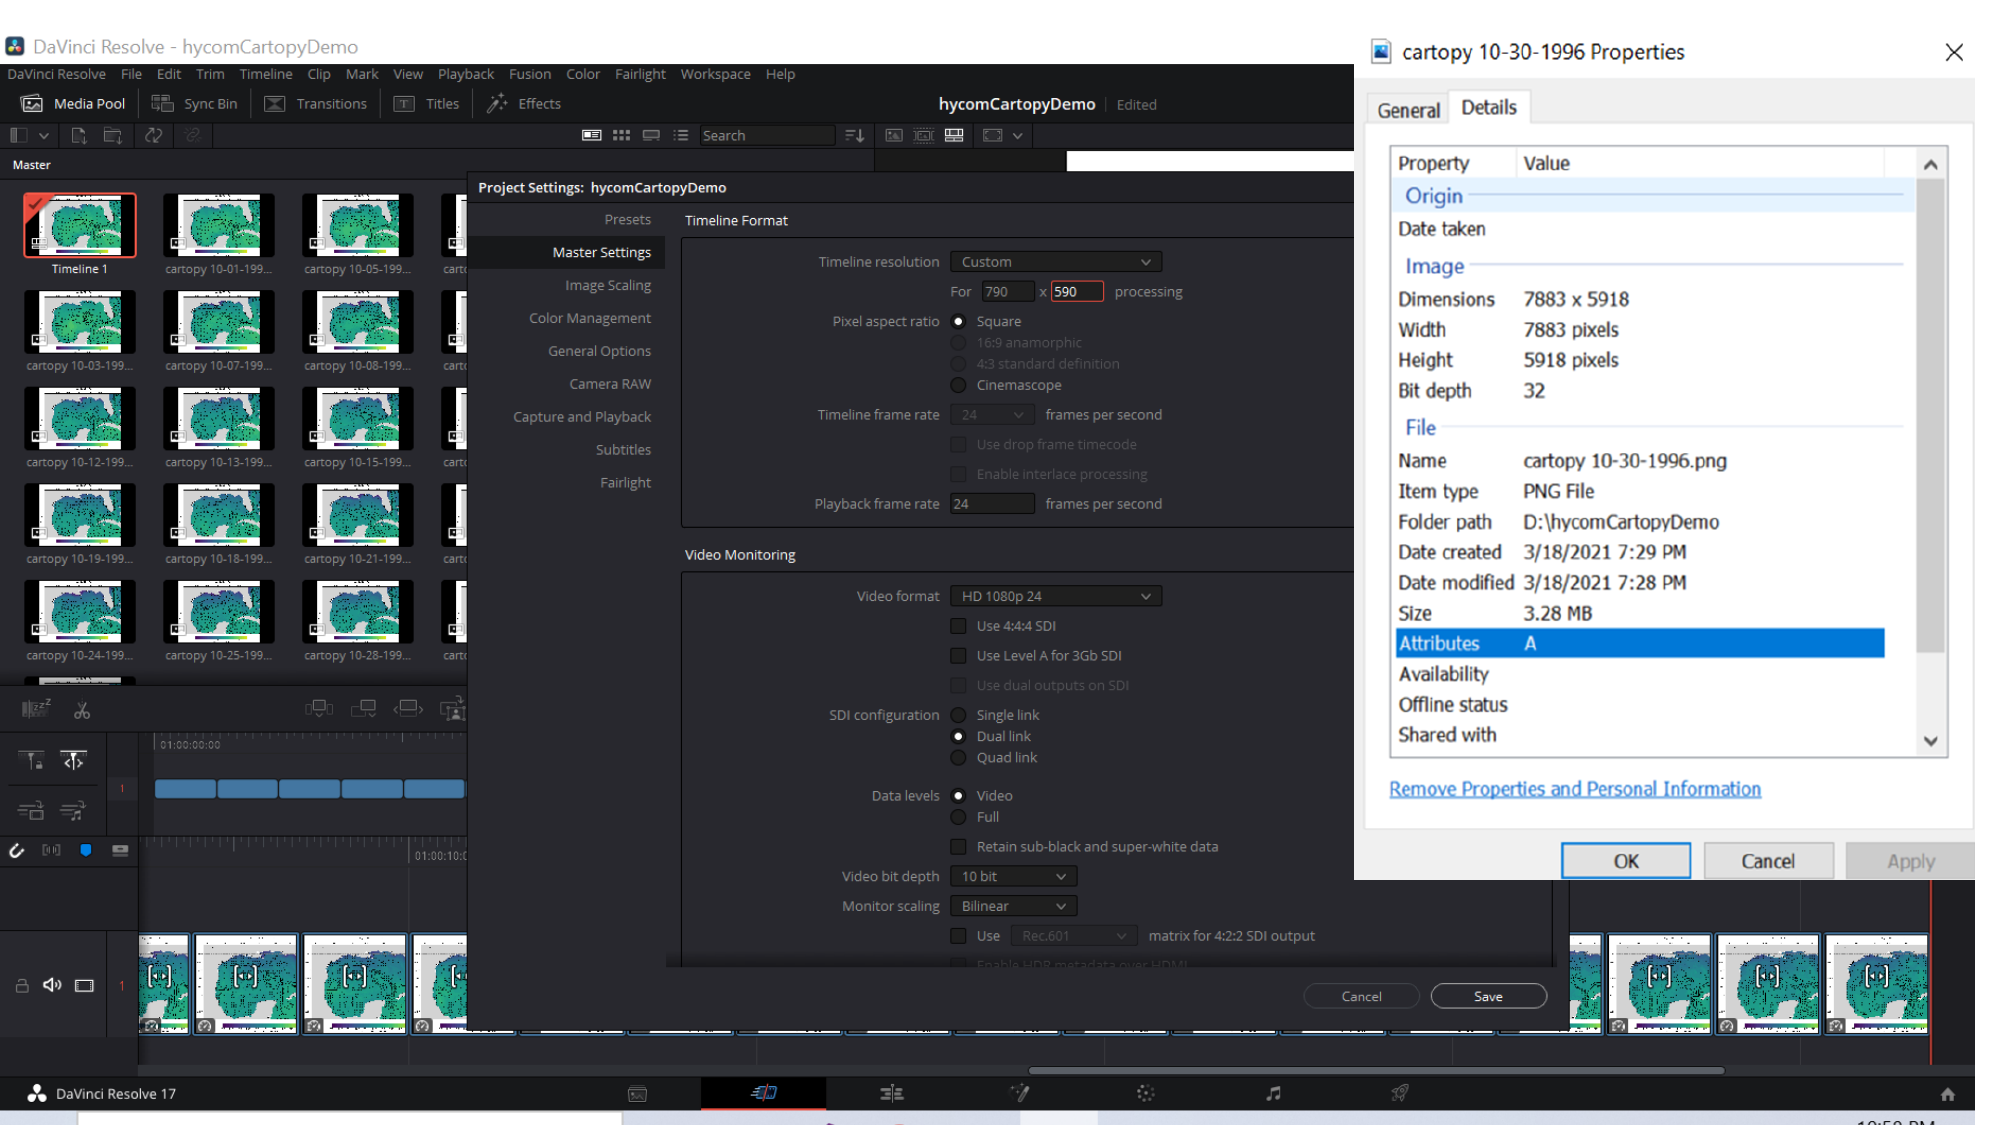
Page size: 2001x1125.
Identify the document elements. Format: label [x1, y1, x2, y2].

picture [1353, 28, 1975, 880]
list [0, 28, 1975, 1125]
